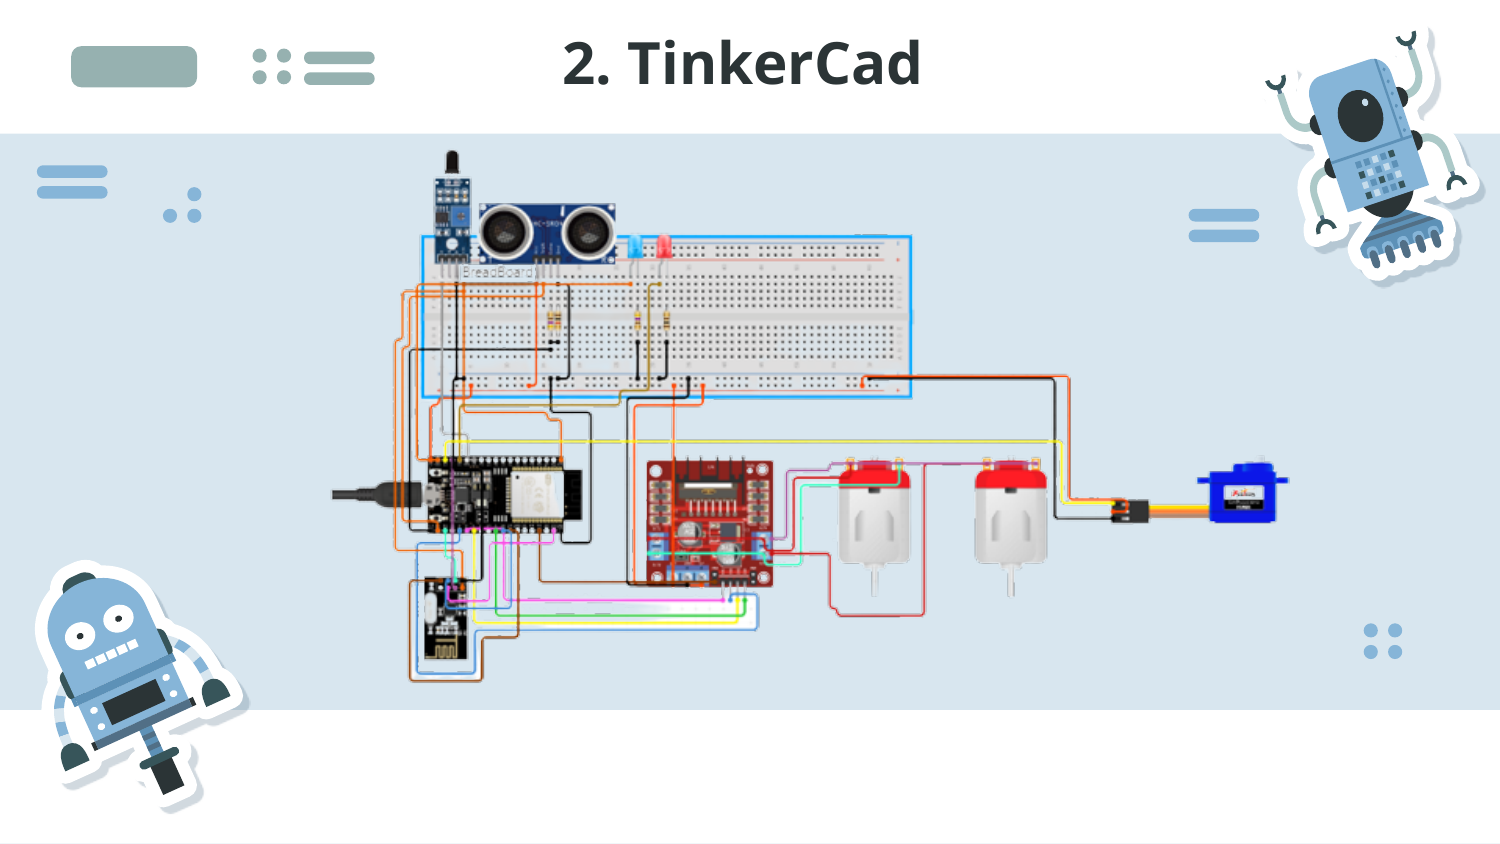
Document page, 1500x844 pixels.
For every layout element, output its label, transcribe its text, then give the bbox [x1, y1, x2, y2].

title 2. TinkerCad [110, 11, 1377, 133]
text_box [162, 186, 202, 224]
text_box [33, 564, 217, 801]
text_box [1294, 50, 1455, 264]
picture [272, 105, 1310, 694]
